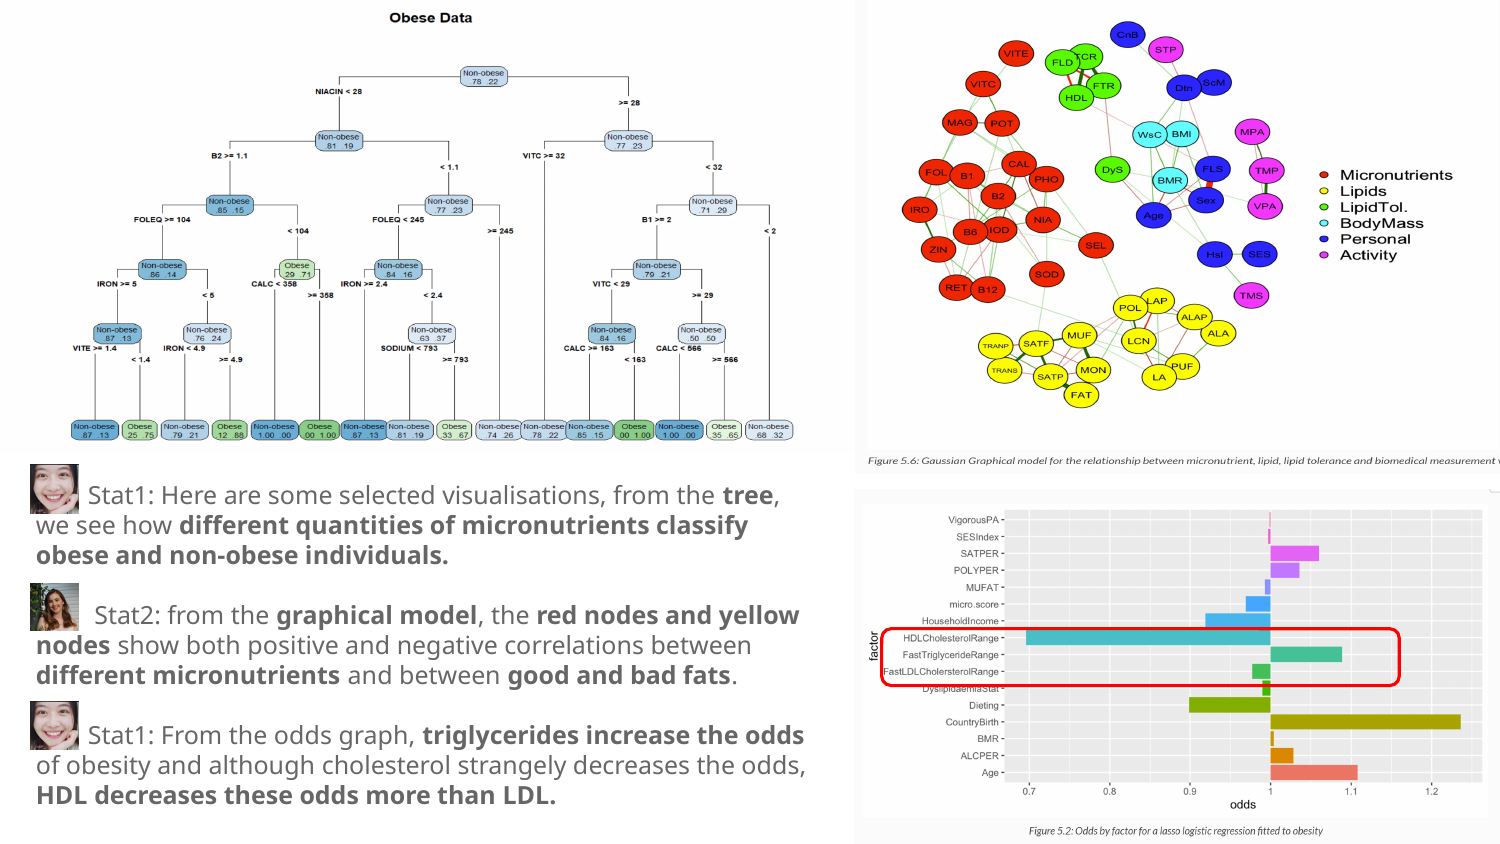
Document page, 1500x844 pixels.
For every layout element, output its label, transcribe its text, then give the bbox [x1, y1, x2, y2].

picture [0, 0, 1500, 474]
picture [30, 583, 79, 632]
picture [30, 701, 79, 750]
picture [854, 489, 1500, 844]
picture [30, 464, 79, 514]
text_box Stat1: Here are some selected visualisations, from the tree, we see how different quantities of micronutrients classify obese and non-obese individuals. Stat2: from the graphical model, the red nodes and yellow nodes show both positive and negative correlations between different micronutrients and between good and bad fats. Stat1: From the odds graph, triglycerides increase the odds of obesity and although cholesterol strangely decreases the odds, HDL decreases these odds more than LDL. [20, 464, 834, 584]
